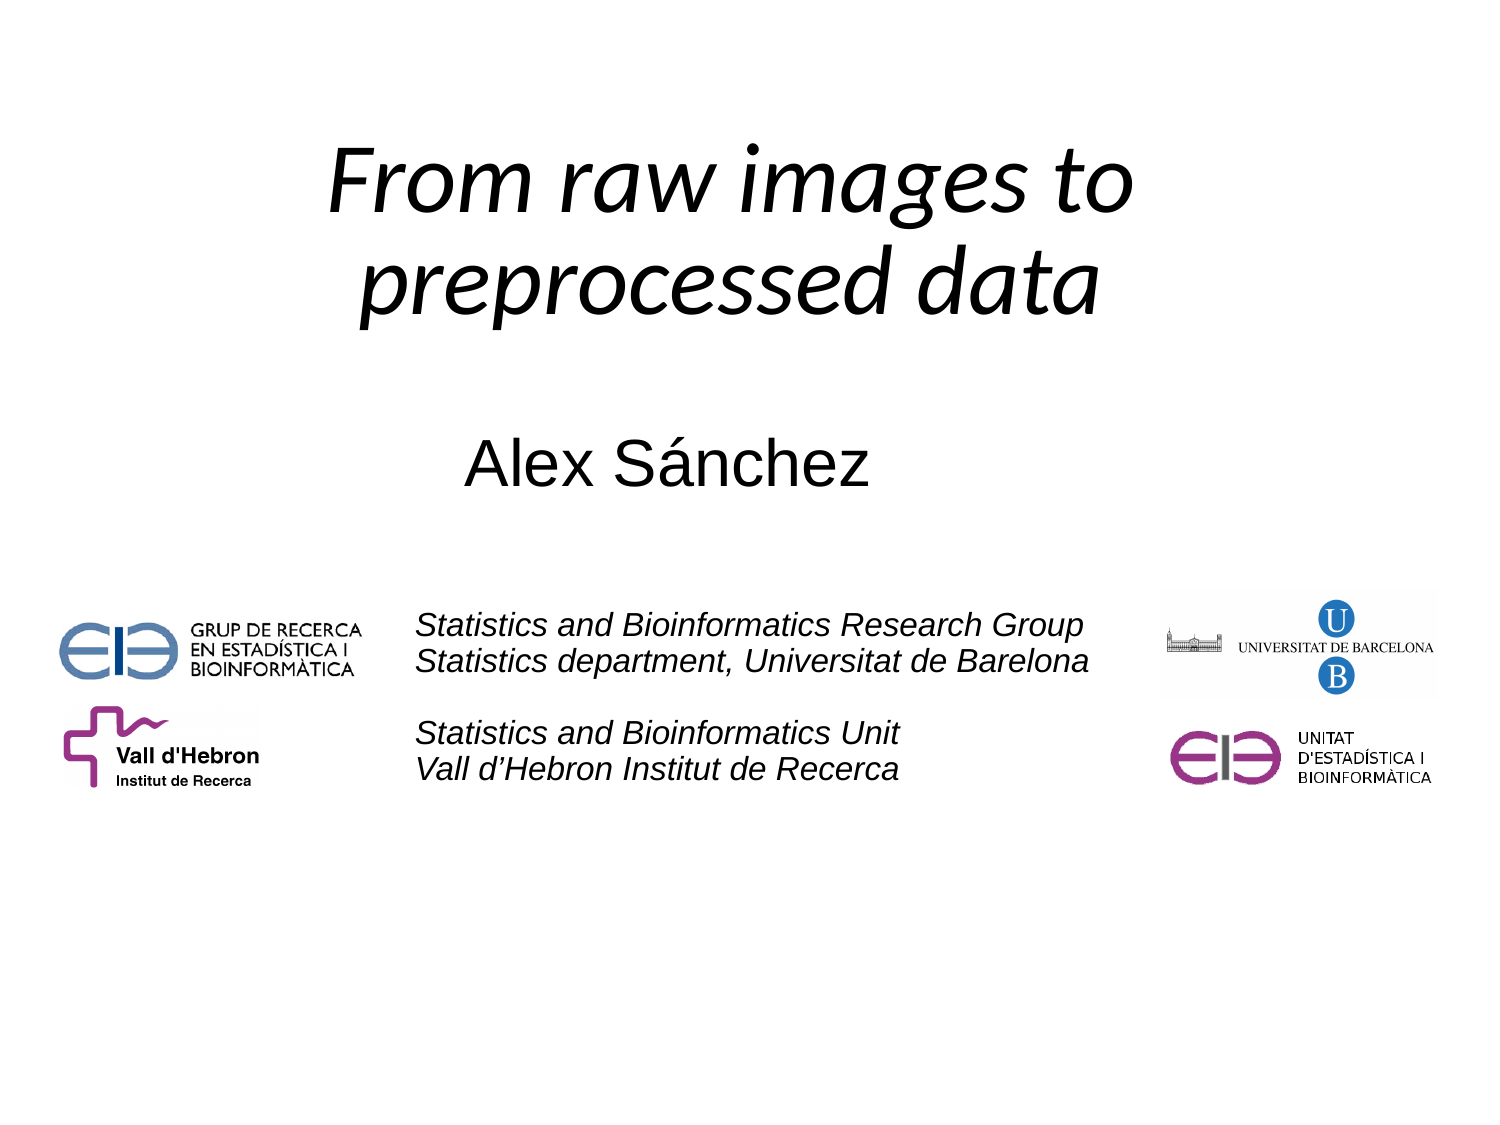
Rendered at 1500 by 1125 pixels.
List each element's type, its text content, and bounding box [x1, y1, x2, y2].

text_box Alex Sánchez [450, 412, 1028, 508]
picture [49, 612, 376, 687]
picture [1162, 721, 1463, 791]
picture [62, 704, 260, 788]
title From raw images to preprocessed data [62, 112, 1401, 354]
picture [1159, 587, 1438, 701]
text_box Statistics and Bioinformatics Research Group Statistics department, Universitat de Barelona Statistics and Bioinformatics Unit Vall d’Hebron Institut de Recerca [399, 600, 1125, 875]
